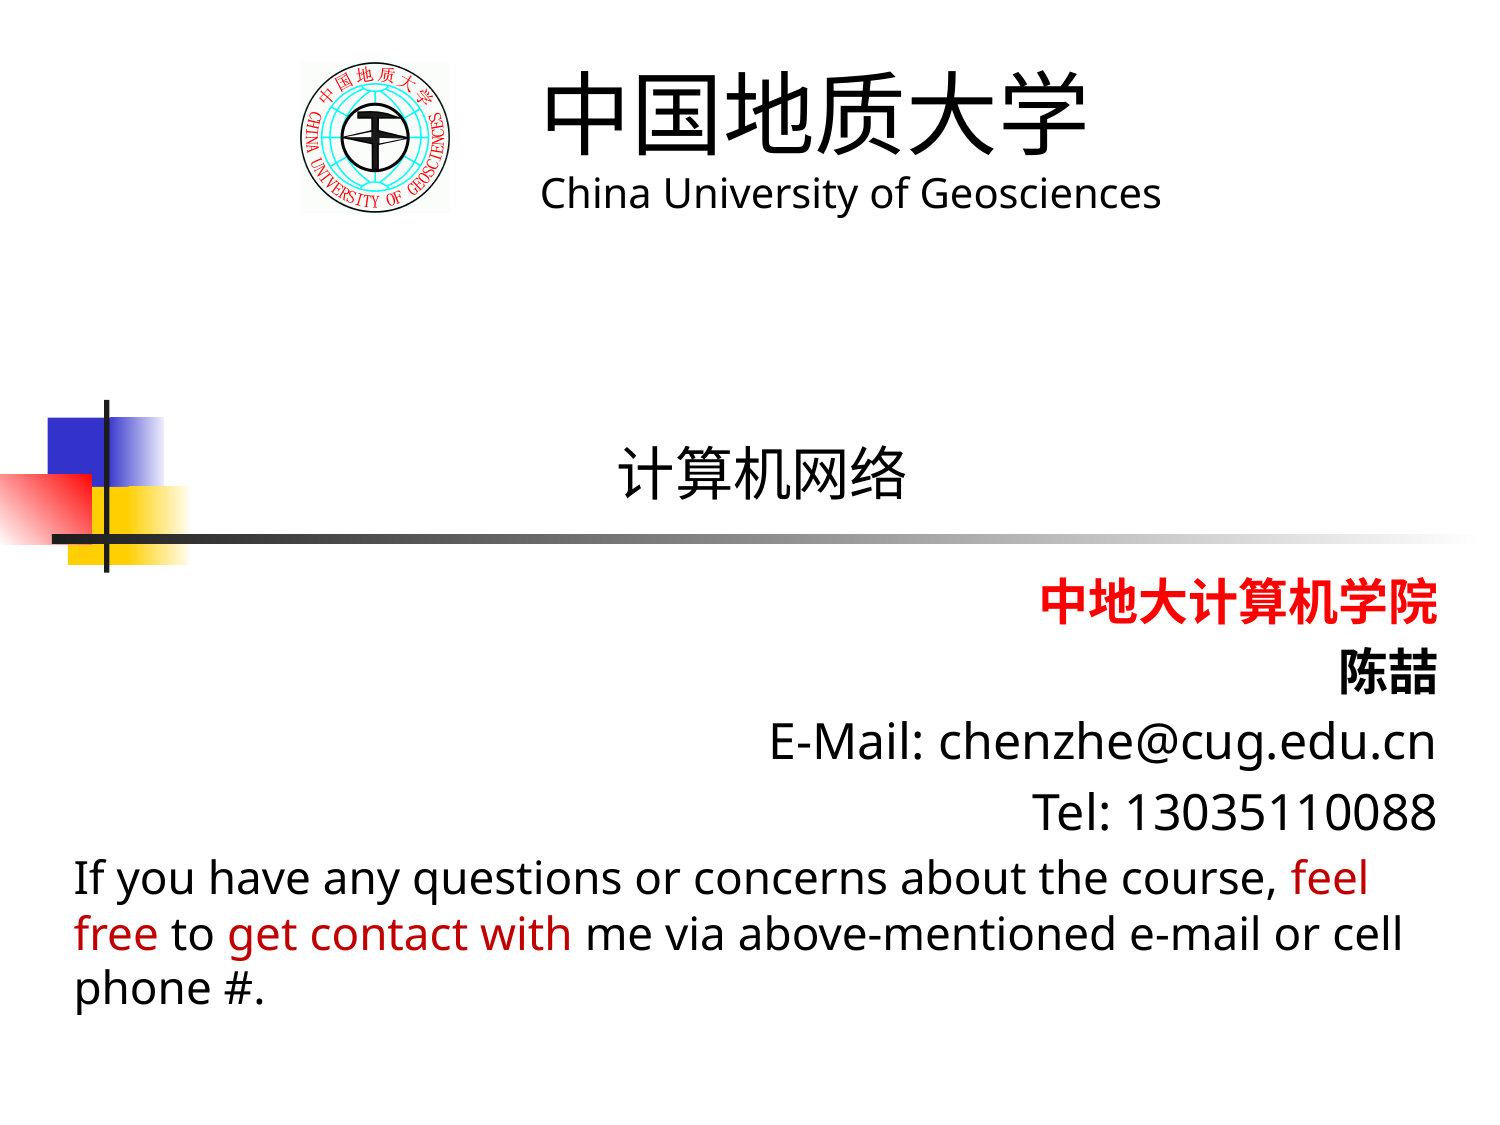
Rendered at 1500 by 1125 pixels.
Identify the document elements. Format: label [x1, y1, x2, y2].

title [124, 387, 1401, 516]
picture [300, 62, 450, 213]
subtitle [58, 562, 1454, 1001]
